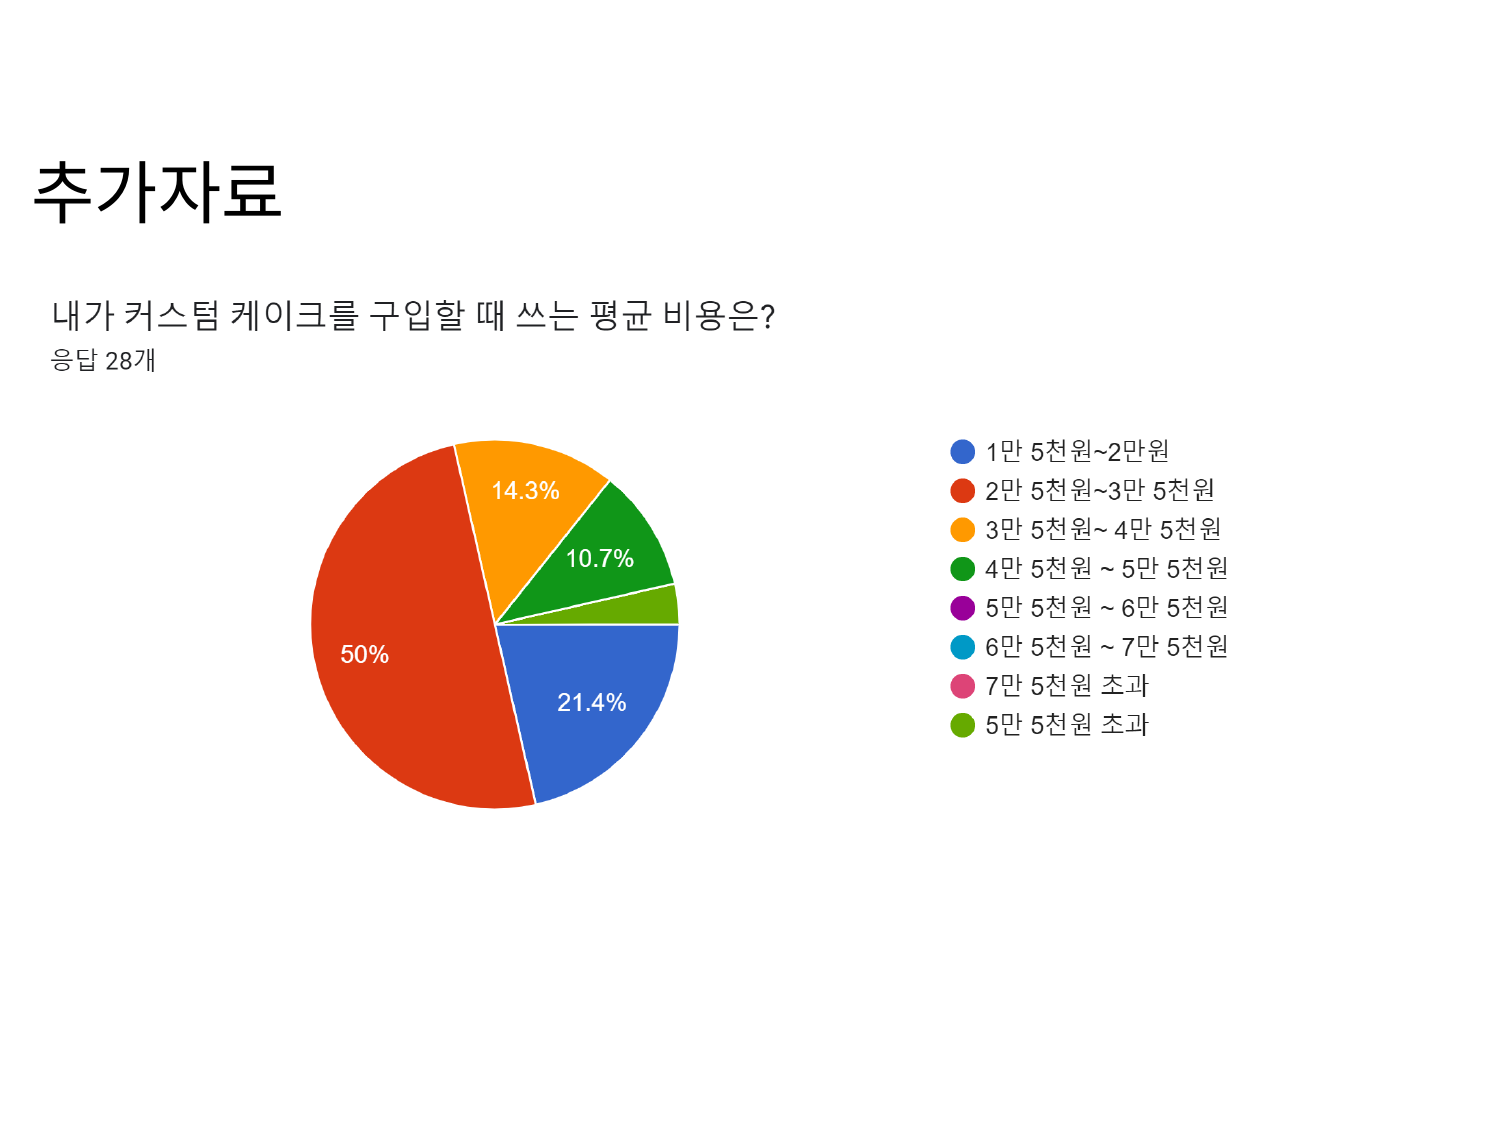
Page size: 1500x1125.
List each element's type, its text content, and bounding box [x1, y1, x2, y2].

title 추가자료 [16, 149, 379, 244]
picture [0, 246, 1500, 879]
